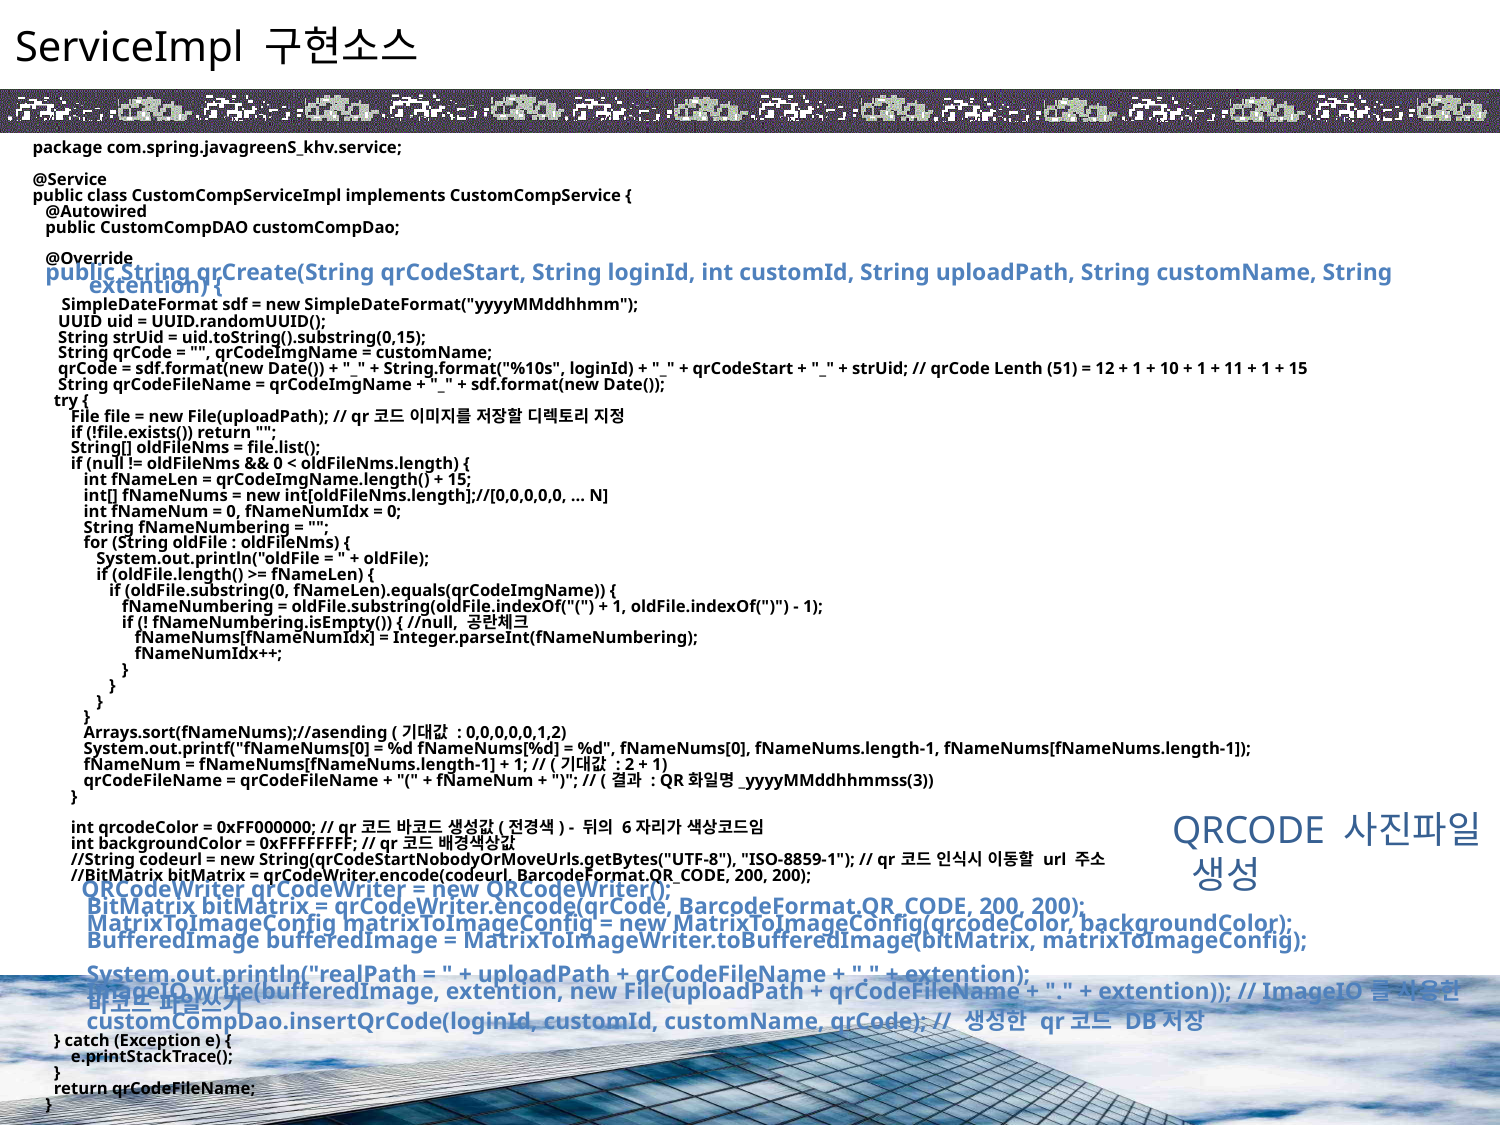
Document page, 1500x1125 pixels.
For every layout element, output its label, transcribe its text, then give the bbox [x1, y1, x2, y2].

picture [0, 89, 1500, 133]
list package com.spring.javagreenS_khv.service; @Service public class CustomCompServiceImpl implements CustomCompService { @Autowired public CustomCompDAO customCompDao; @Override public String qrCreate(String qrCodeStart, String loginId, int customId, String uploadPath, String customName, String extention) { SimpleDateFormat sdf = new SimpleDateFormat("yyyyMMddhhmm"); UUID uid = UUID.randomUUID(); String strUid = uid.toString().substring(0,15); String qrCode = "", qrCodeImgName = customName; qrCode = sdf.format(new Date()) + "_" + String.format("%10s", loginId) + "_" + qrCodeStart + "_" + strUid; // qrCode Lenth (51) = 12 + 1 + 10 + 1 + 11 + 1 + 15 String qrCodeFileName = qrCodeImgName + "_" + sdf.format(new Date()); try { File file = new File(uploadPath); // qr코드 이미지를 저장할 디렉토리 지정 if (!file.exists()) return ""; String[] oldFileNms = file.list(); if (null != oldFileNms && 0 < oldFileNms.length) { int fNameLen = qrCodeImgName.length() + 15; int[] fNameNums = new int[oldFileNms.length];//[0,0,0,0,0, ... N] int fNameNum = 0, fNameNumIdx = 0; String fNameNumbering = ""; for (String oldFile : oldFileNms) { System.out.println("oldFile = " + oldFile); if (oldFile.length() >= fNameLen) { if (oldFile.substring(0, fNameLen).equals(qrCodeImgName)) { fNameNumbering = oldFile.substring(oldFile.indexOf("(") + 1, oldFile.indexOf(")") - 1); if (! fNameNumbering.isEmpty()) { //null, 공란체크 fNameNums[fNameNumIdx] = Integer.parseInt(fNameNumbering); fNameNumIdx++; } } } } Arrays.sort(fNameNums);//asending (기대값 : 0,0,0,0,0,1,2) System.out.printf("fNameNums[0] = %d fNameNums[%d] = %d", fNameNums[0], fNameNums.length-1, fNameNums[fNameNums.length-1]); fNameNum = fNameNums[fNameNums.length-1] + 1; // (기대값 : 2 + 1) qrCodeFileName = qrCodeFileName + "(" + fNameNum + ")"; // (결과 : QR화일명_yyyyMMddhhmmss(3)) } int qrcodeColor = 0xFF000000; // qr코드 바코드 생성값(전경색) - 뒤의 6자리가 색상코드임 int backgroundColor = 0xFFFFFFFF; // qr코드 배경색상값 //String codeurl = new String(qrCodeStartNobodyOrMoveUrls.getBytes("UTF-8"), "ISO-8859-1"); // qr코드 인식시 이동할 url 주소 //BitMatrix bitMatrix = qrCodeWriter.encode(codeurl, BarcodeFormat.QR_CODE, 200, 200); QRCodeWriter qrCodeWriter = new QRCodeWriter(); BitMatrix bitMatrix = qrCodeWriter.encode(qrCode, BarcodeFormat.QR_CODE, 200, 200); MatrixToImageConfig matrixToImageConfig = new MatrixToImageConfig(qrcodeColor, backgroundColor); BufferedImage bufferedImage = MatrixToImageWriter.toBufferedImage(bitMatrix, matrixToImageConfig); System.out.println("realPath = " + uploadPath + qrCodeFileName + "." + extention); ImageIO.write(bufferedImage, extention, new File(uploadPath + qrCodeFileName + "." + extention)); // ImageIO를 사용한 바코드 파일쓰기 customCompDao.insertQrCode(loginId, customId, customName, qrCode); // 생성한 qr코드 DB저장 } catch (Exception e) { e.printStackTrace(); } return qrCodeFileName; } [17, 144, 1500, 975]
picture [0, 975, 1500, 1125]
text_box QRCODE 사진파일 생성 [1157, 798, 1500, 904]
title ServiceImpl 구현소스 [0, 0, 1500, 88]
